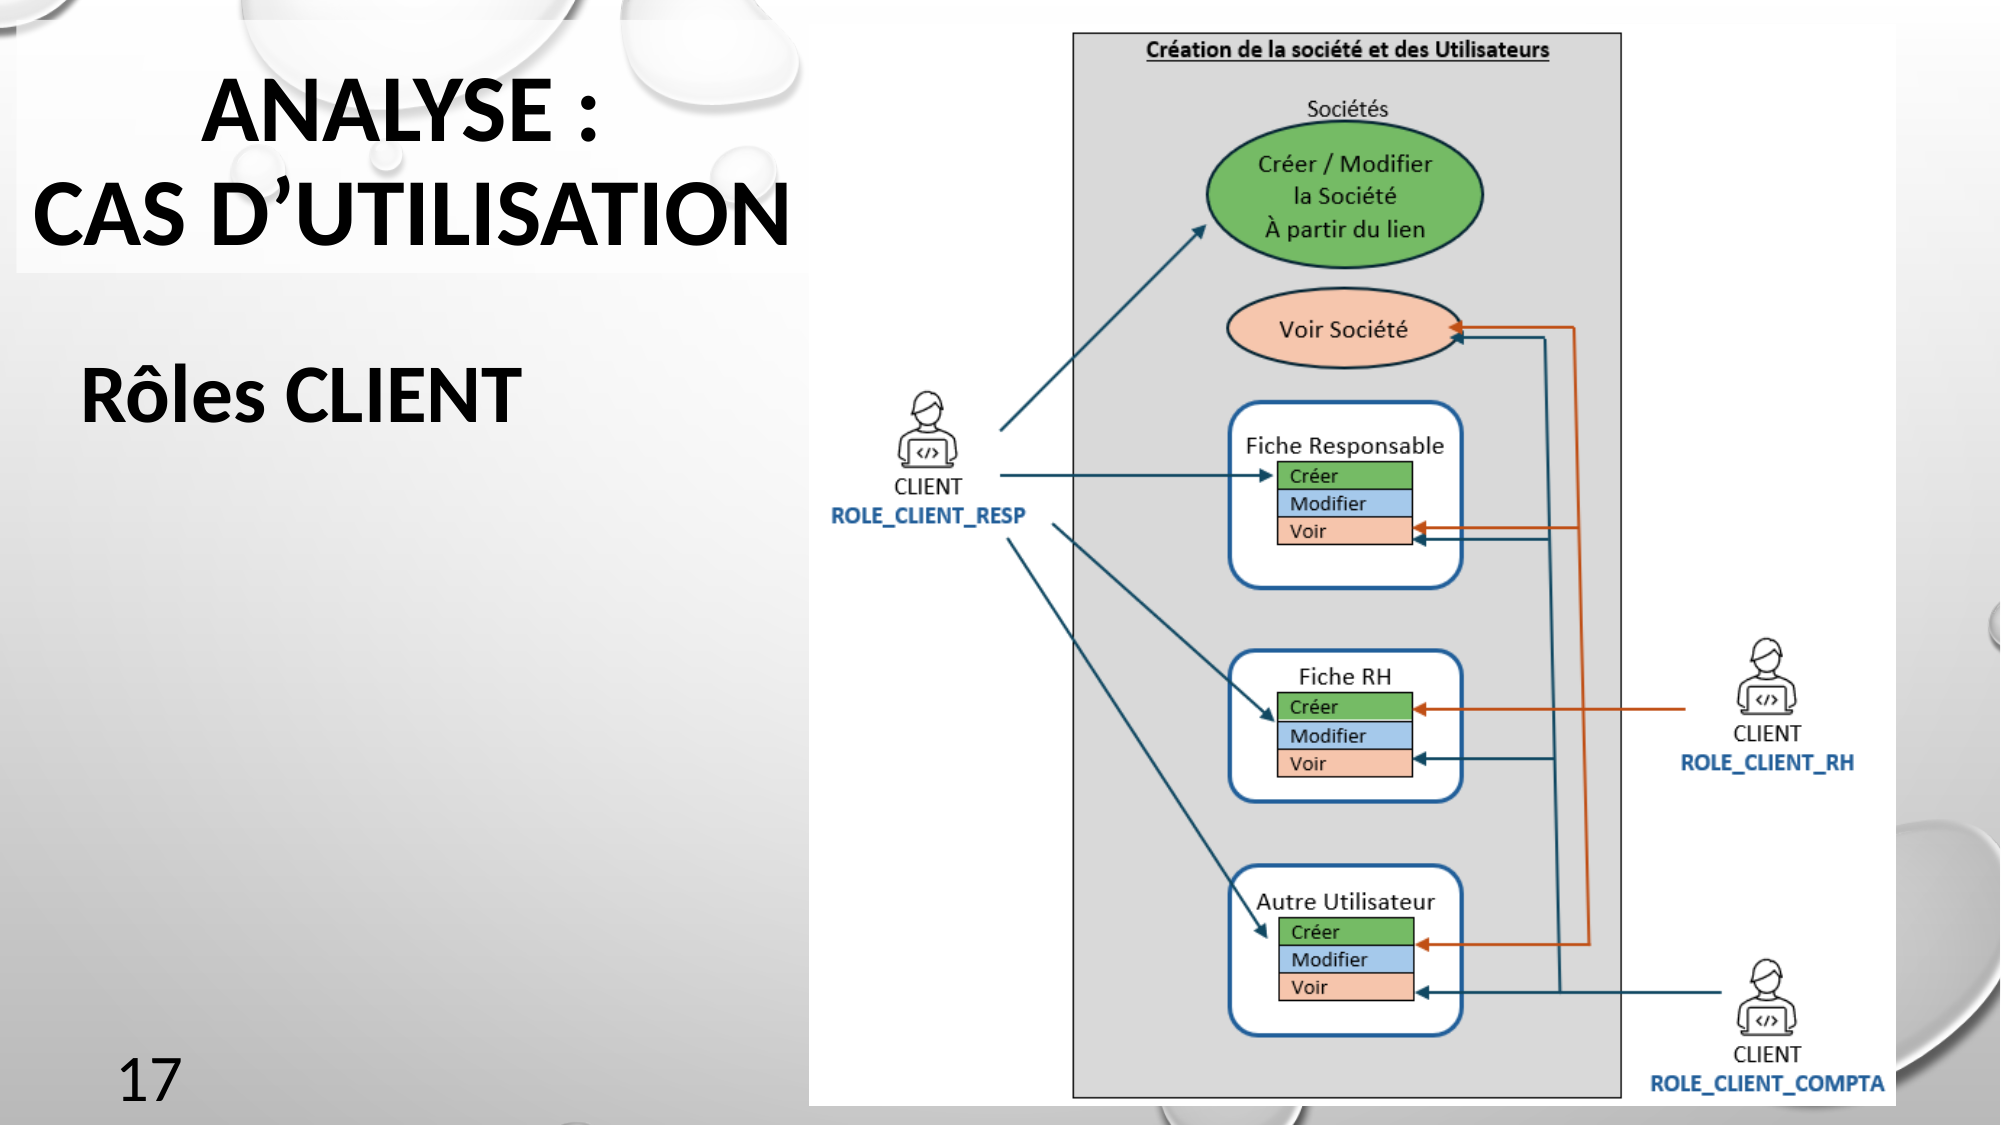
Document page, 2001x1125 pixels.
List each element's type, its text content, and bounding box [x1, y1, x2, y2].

text_box Rôles CLIENT [65, 331, 567, 447]
slide_number 17 [100, 1045, 226, 1106]
title ANALYSE : Cas d’utilisation [16, 19, 810, 274]
picture [0, 0, 2001, 1125]
